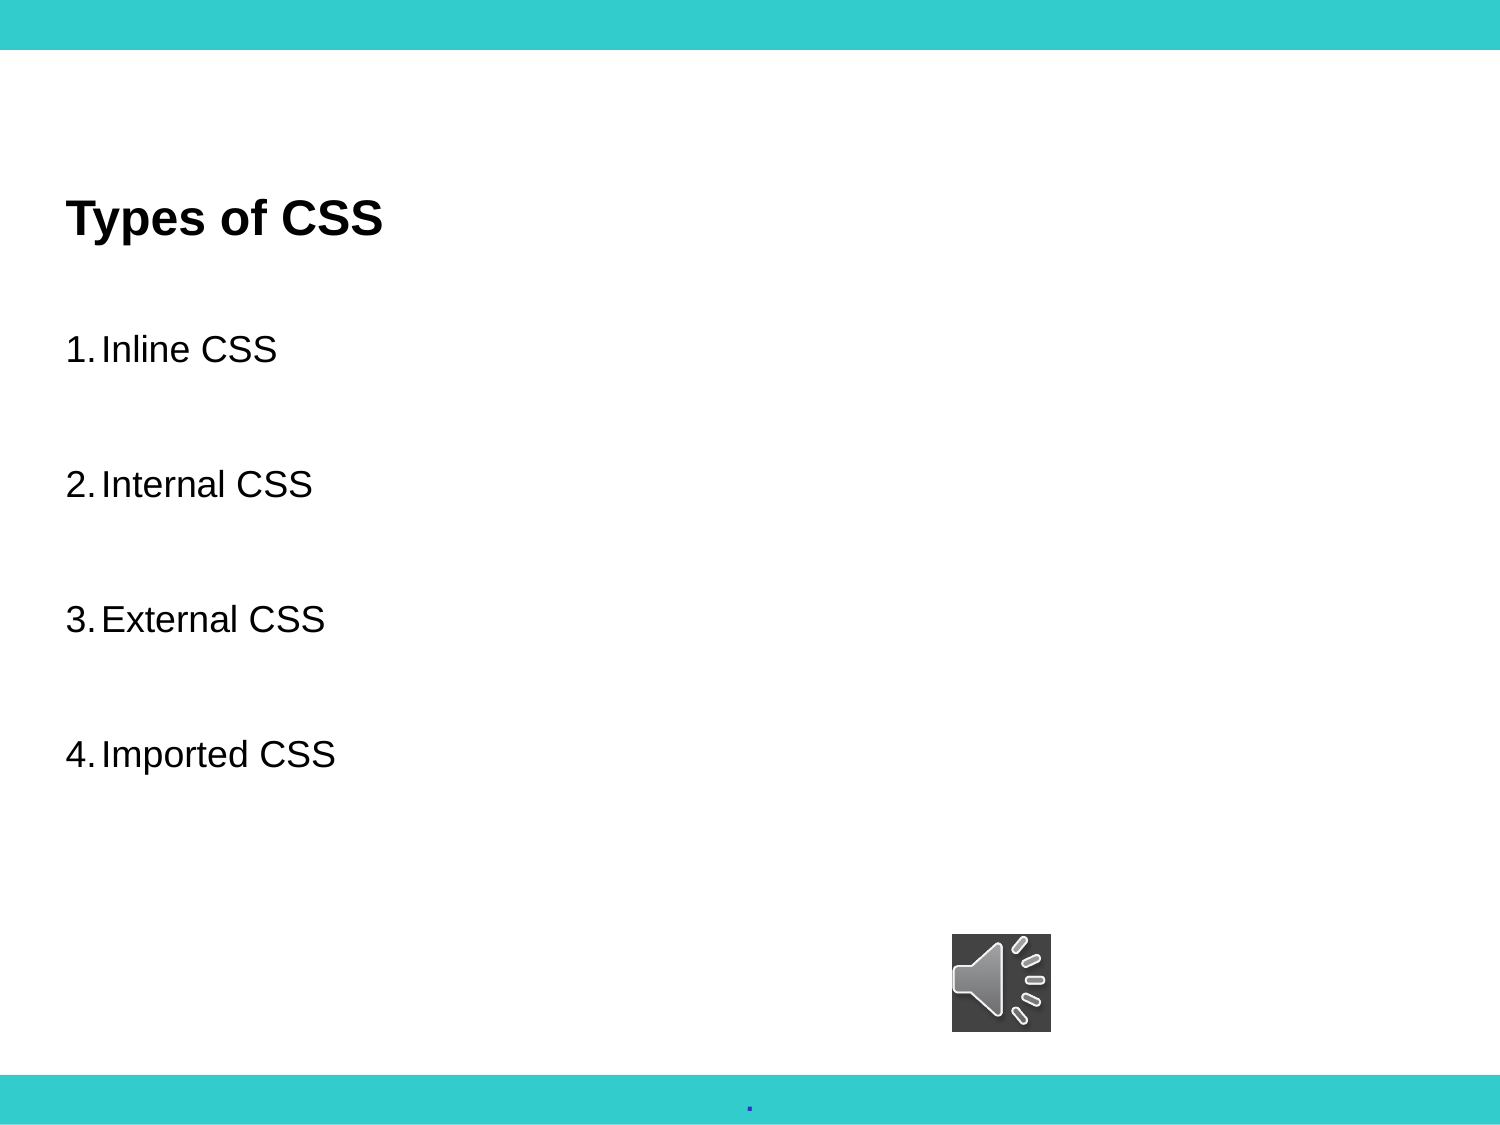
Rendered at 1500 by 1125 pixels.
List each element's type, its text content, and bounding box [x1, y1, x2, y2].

text_box [0, 0, 1500, 50]
text_box . [0, 1074, 1500, 1125]
text_box Types of CSS Inline CSS Internal CSS External CSS Imported CSS [50, 178, 1406, 983]
picture [951, 932, 1052, 1034]
